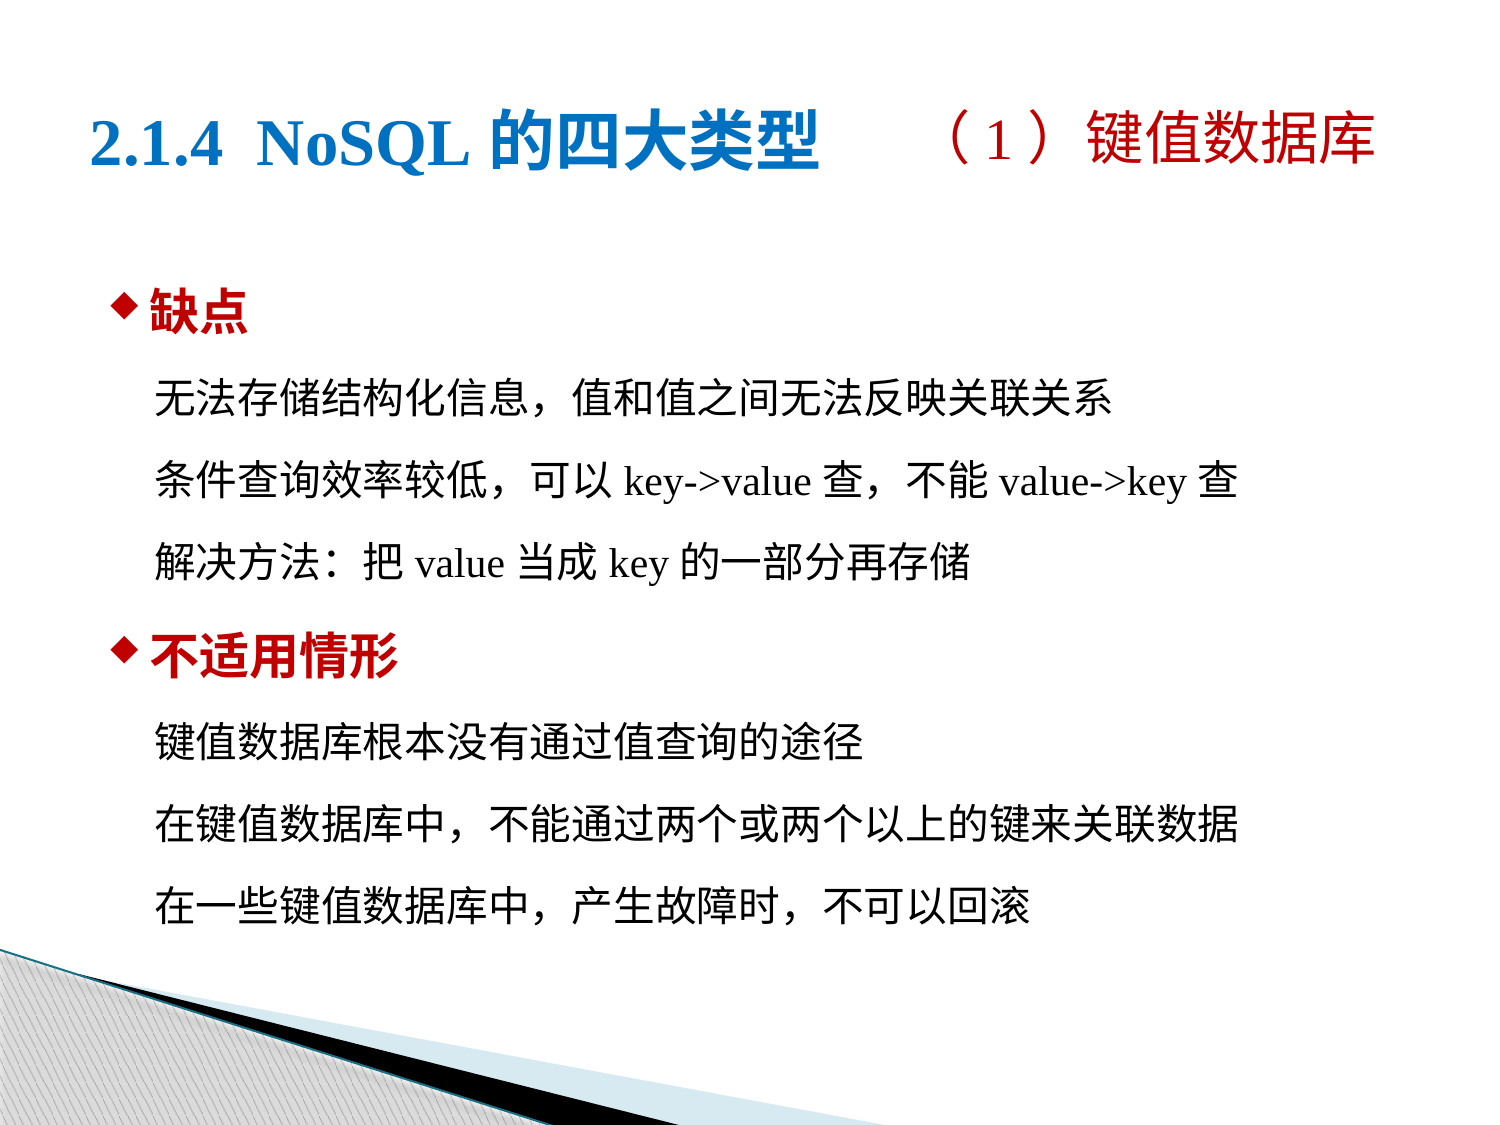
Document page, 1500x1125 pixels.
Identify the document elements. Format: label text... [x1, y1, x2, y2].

list 缺点 无法存储结构化信息，值和值之间无法反映关联关系 条件查询效率较低，可以key->value查，不能value->key查 解决方法：把value当成key的一部分再存储 不适用情形 键值数据库根本没有通过值查询的途径 在键值数据库中，不能通过两个或两个以上的键来关联数据 在一些键值数据库中，产生故障时，不可以回滚 [75, 243, 1425, 986]
title 2.1.4 NoSQL的四大类型 [75, 45, 951, 233]
text_box （1）键值数据库 [897, 42, 1500, 231]
